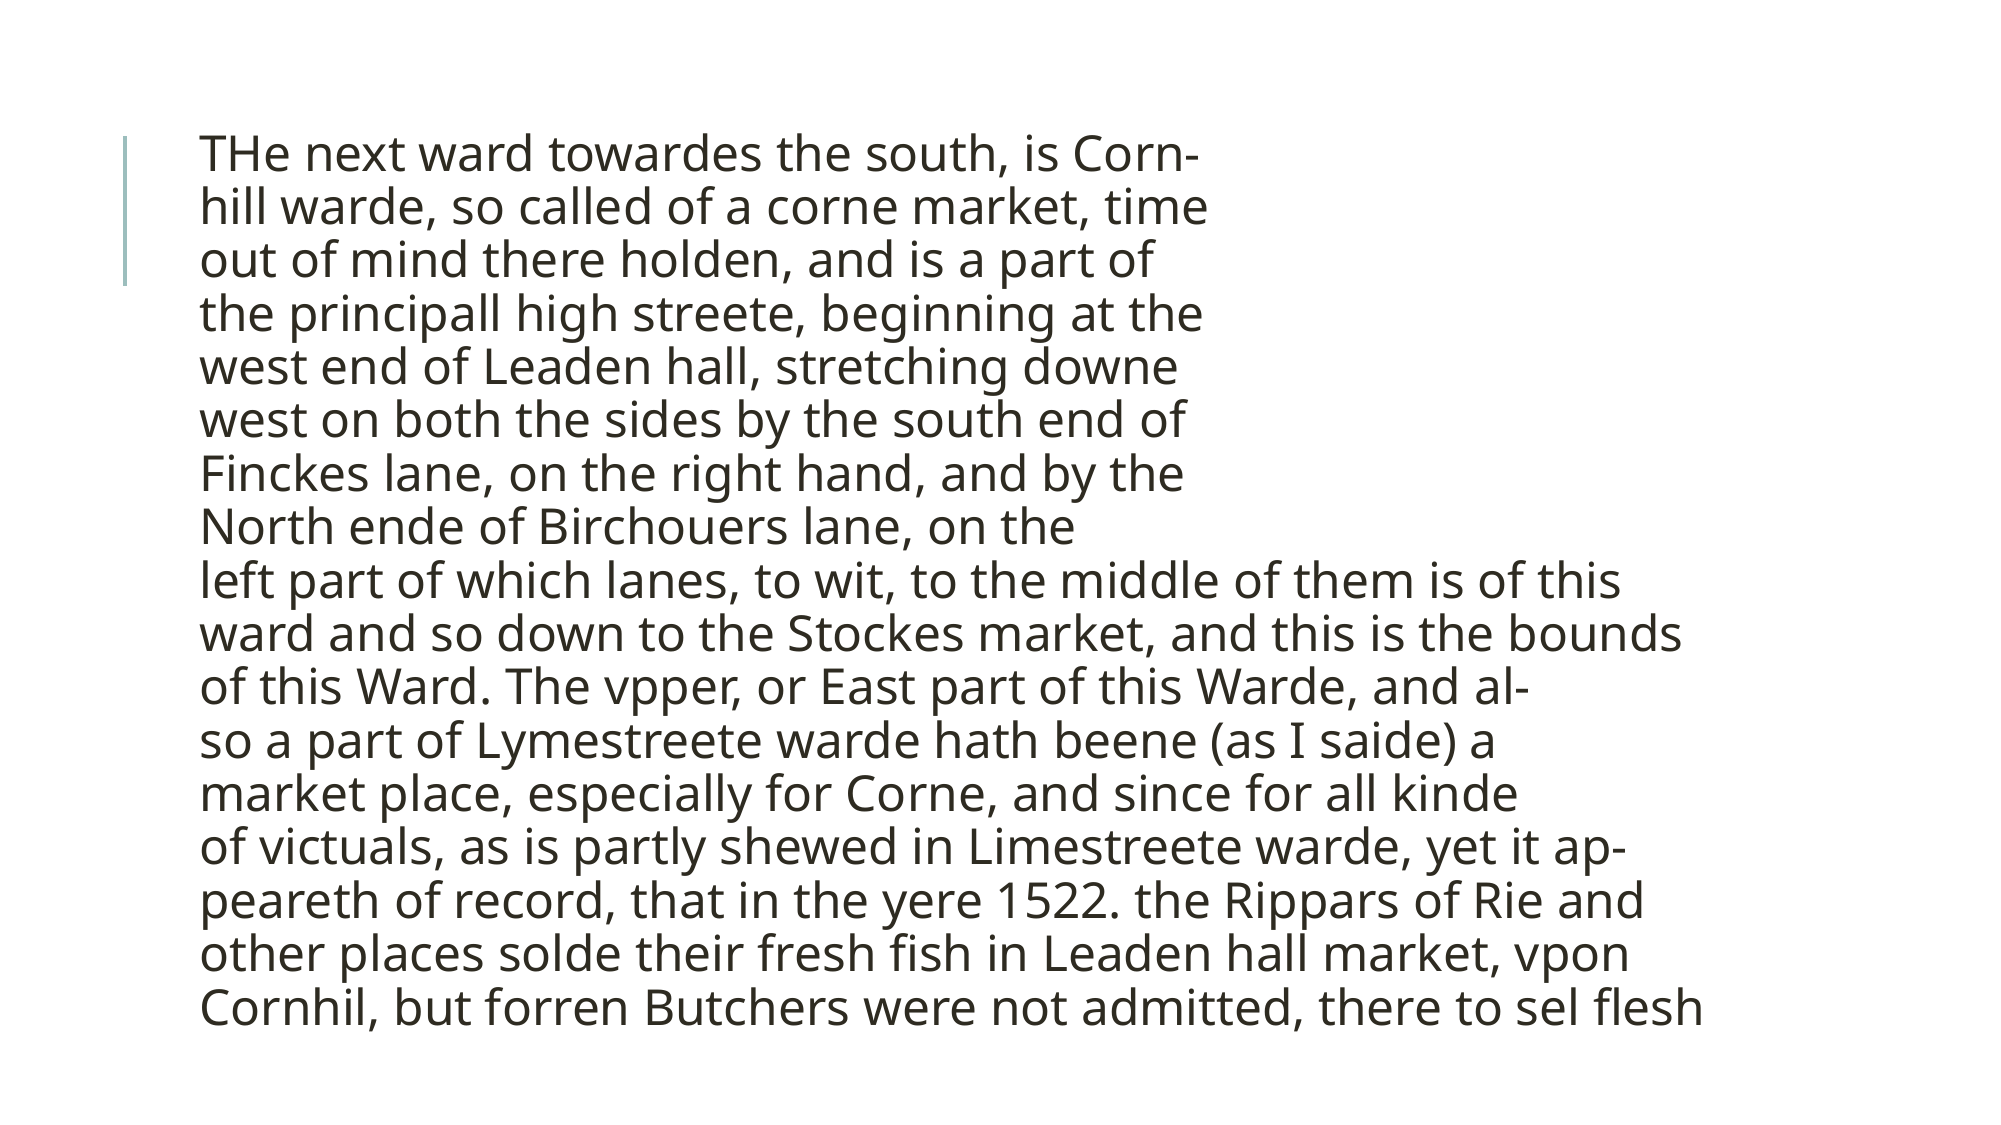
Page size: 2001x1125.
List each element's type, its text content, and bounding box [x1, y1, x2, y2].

list THe next ward towardes the south, is Corn- hill warde, so called of a corne market, time out of mind there holden, and is a part of the principall high streete, beginning at the west end of Leaden hall, stretching downe west on both the sides by the south end of Finckes lane, on the right hand, and by the North ende of Birchouers lane, on the left part of which lanes, to wit, to the middle of them is of this ward and so down to the Stockes market, and this is the bounds of this Ward. The vpper, or East part of this Warde, and al- so a part of Lymestreete warde hath beene (as I saide) a market place, especially for Corne, and since for all kinde of victuals, as is partly shewed in Limestreete warde, yet it ap- peareth of record, that in the yere 1522. the Rippars of Rie and other places solde their fresh fish in Leaden hall market, vpon Cornhil, but forren Butchers were not admitted, there to sel flesh [178, 120, 1897, 1063]
